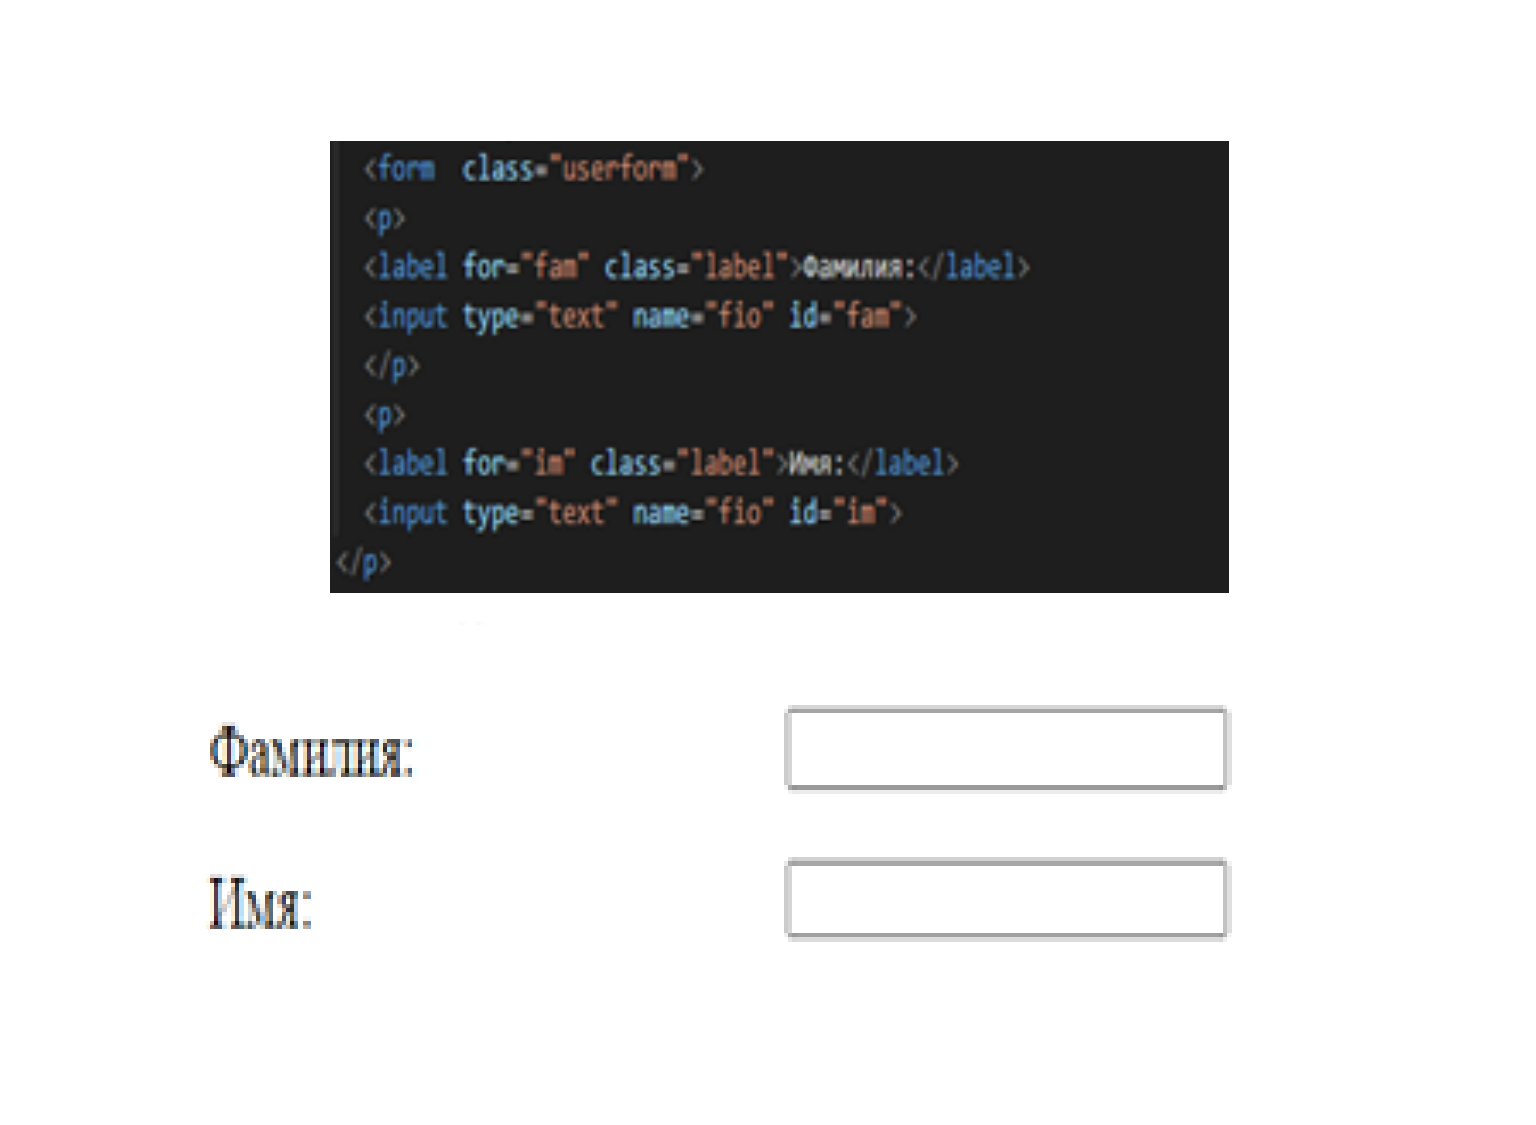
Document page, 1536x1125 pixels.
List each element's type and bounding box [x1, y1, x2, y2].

picture [330, 141, 1229, 593]
picture [185, 621, 1536, 977]
